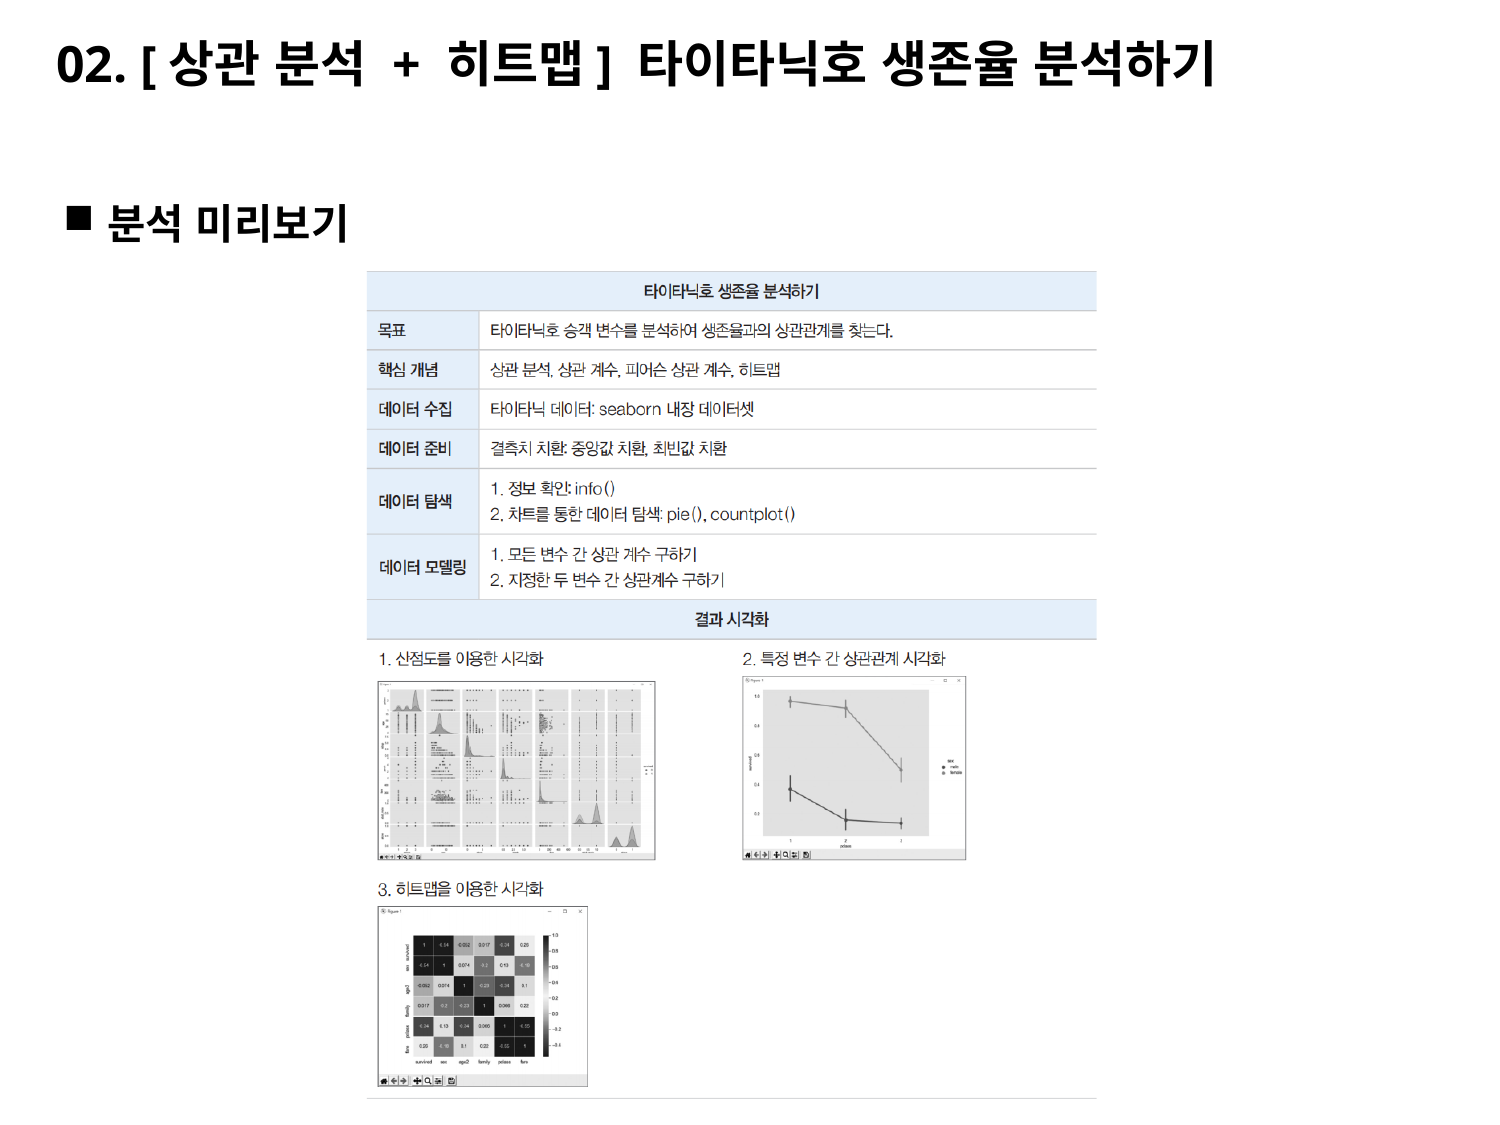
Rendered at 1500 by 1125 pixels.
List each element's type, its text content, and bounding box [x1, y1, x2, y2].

title 02. [상관 분석 + 히트맵] 타이타닉호 생존율 분석하기 [41, 17, 1317, 107]
list 분석 미리보기 [48, 165, 1459, 894]
picture [359, 266, 1105, 1104]
